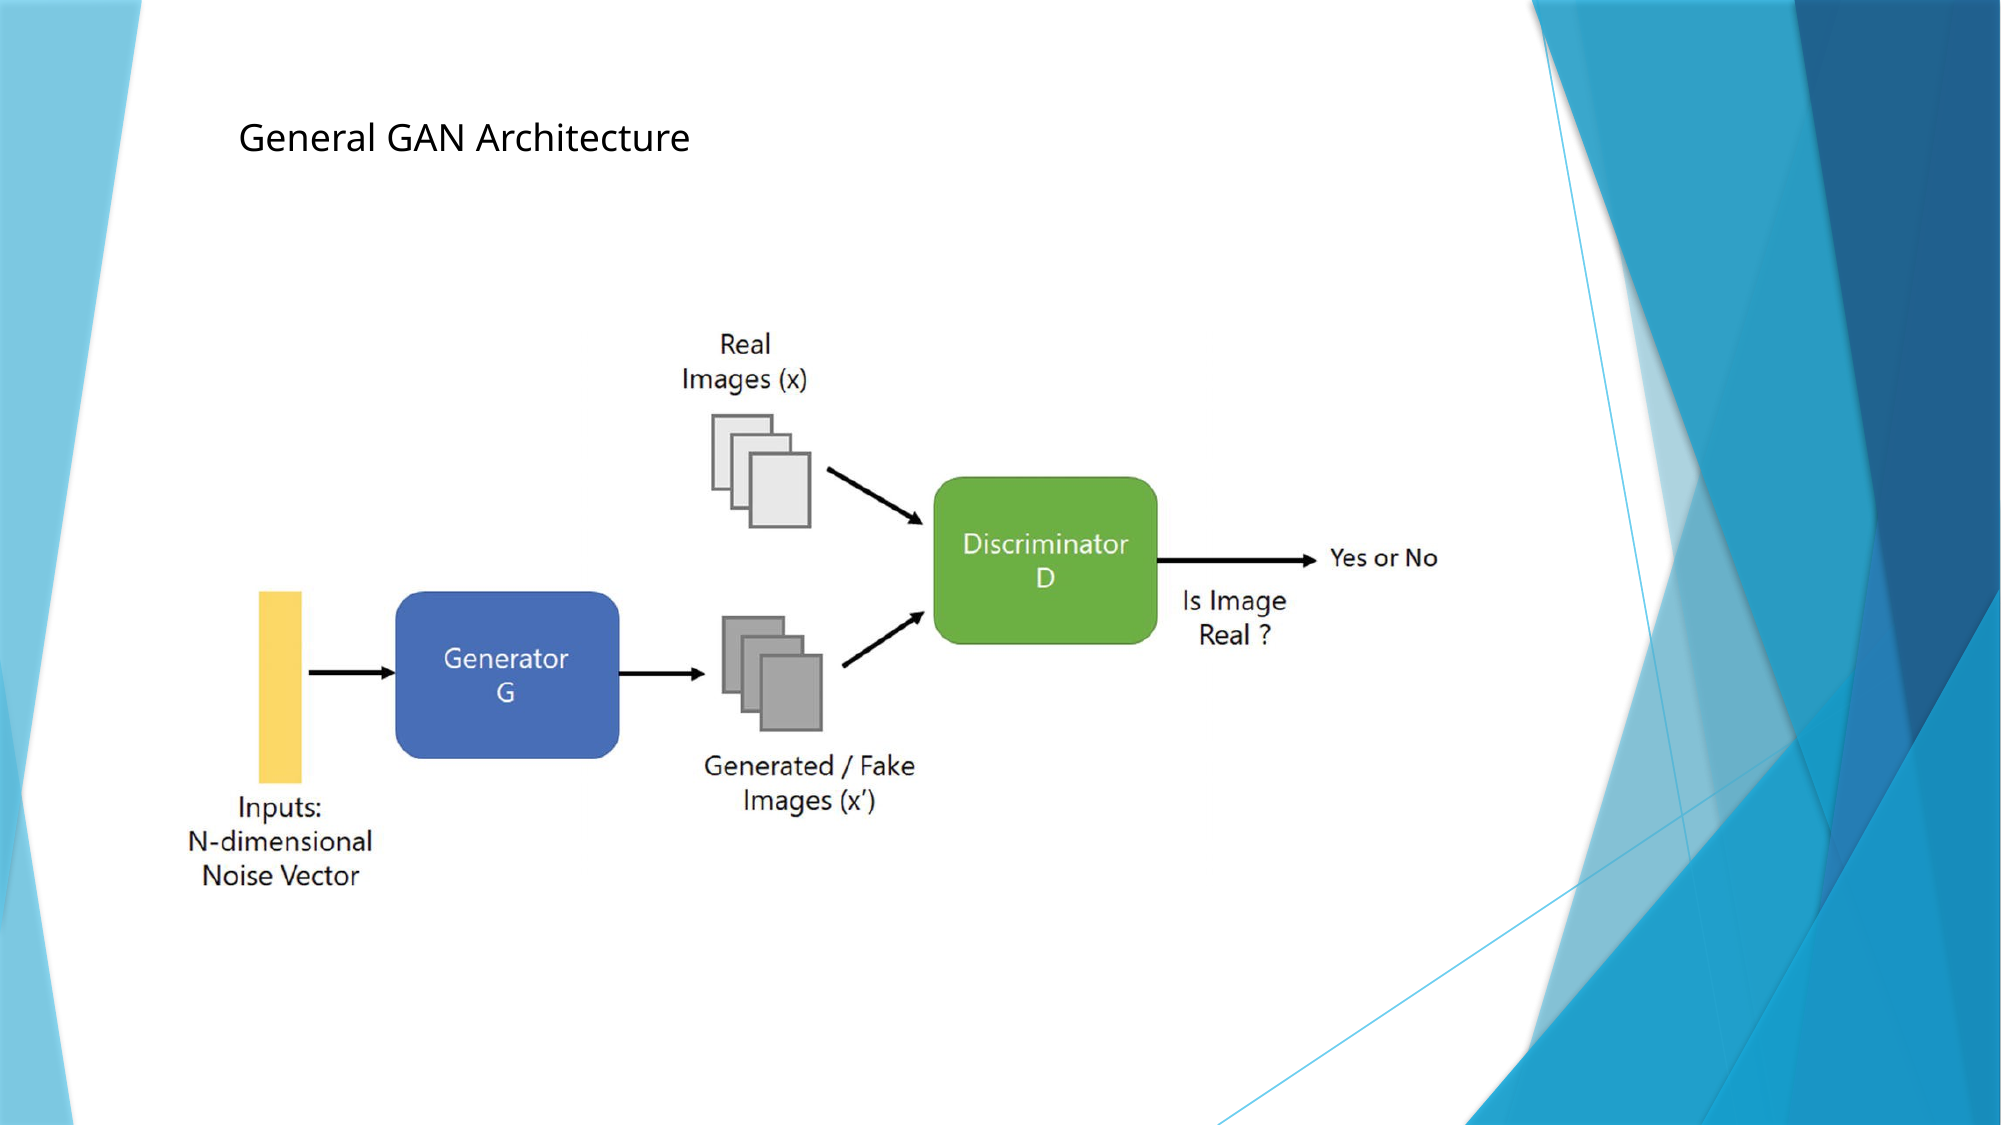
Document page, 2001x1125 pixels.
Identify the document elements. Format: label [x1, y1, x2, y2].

list [186, 331, 1439, 886]
text_box [0, 0, 2000, 1125]
